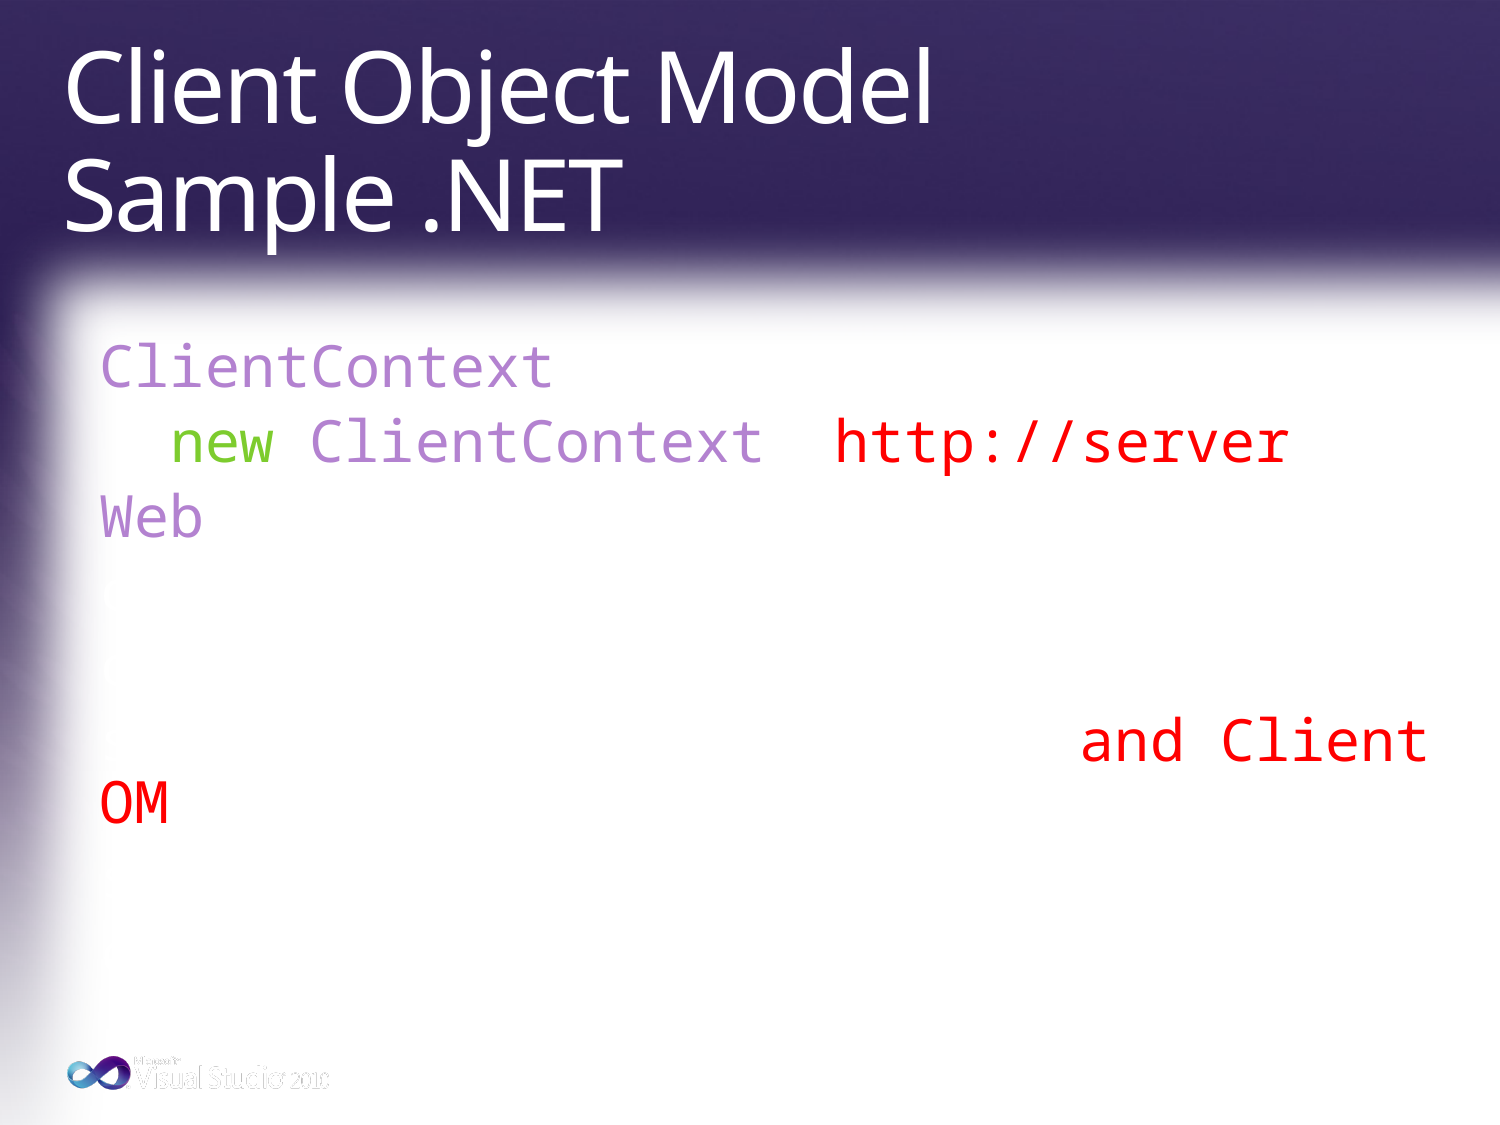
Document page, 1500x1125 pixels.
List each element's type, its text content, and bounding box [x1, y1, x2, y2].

list ClientContext context = new ClientContext("http://server"); Web site = context.Web; context.Load(site); context.ExecuteQuery(); site.Title = site.Title + " and Client OM"; site.Update(); context.ExecuteQuery(); [99, 337, 1488, 946]
picture [0, 0, 1500, 1125]
title Client Object Model Sample .NET [62, 37, 1438, 147]
